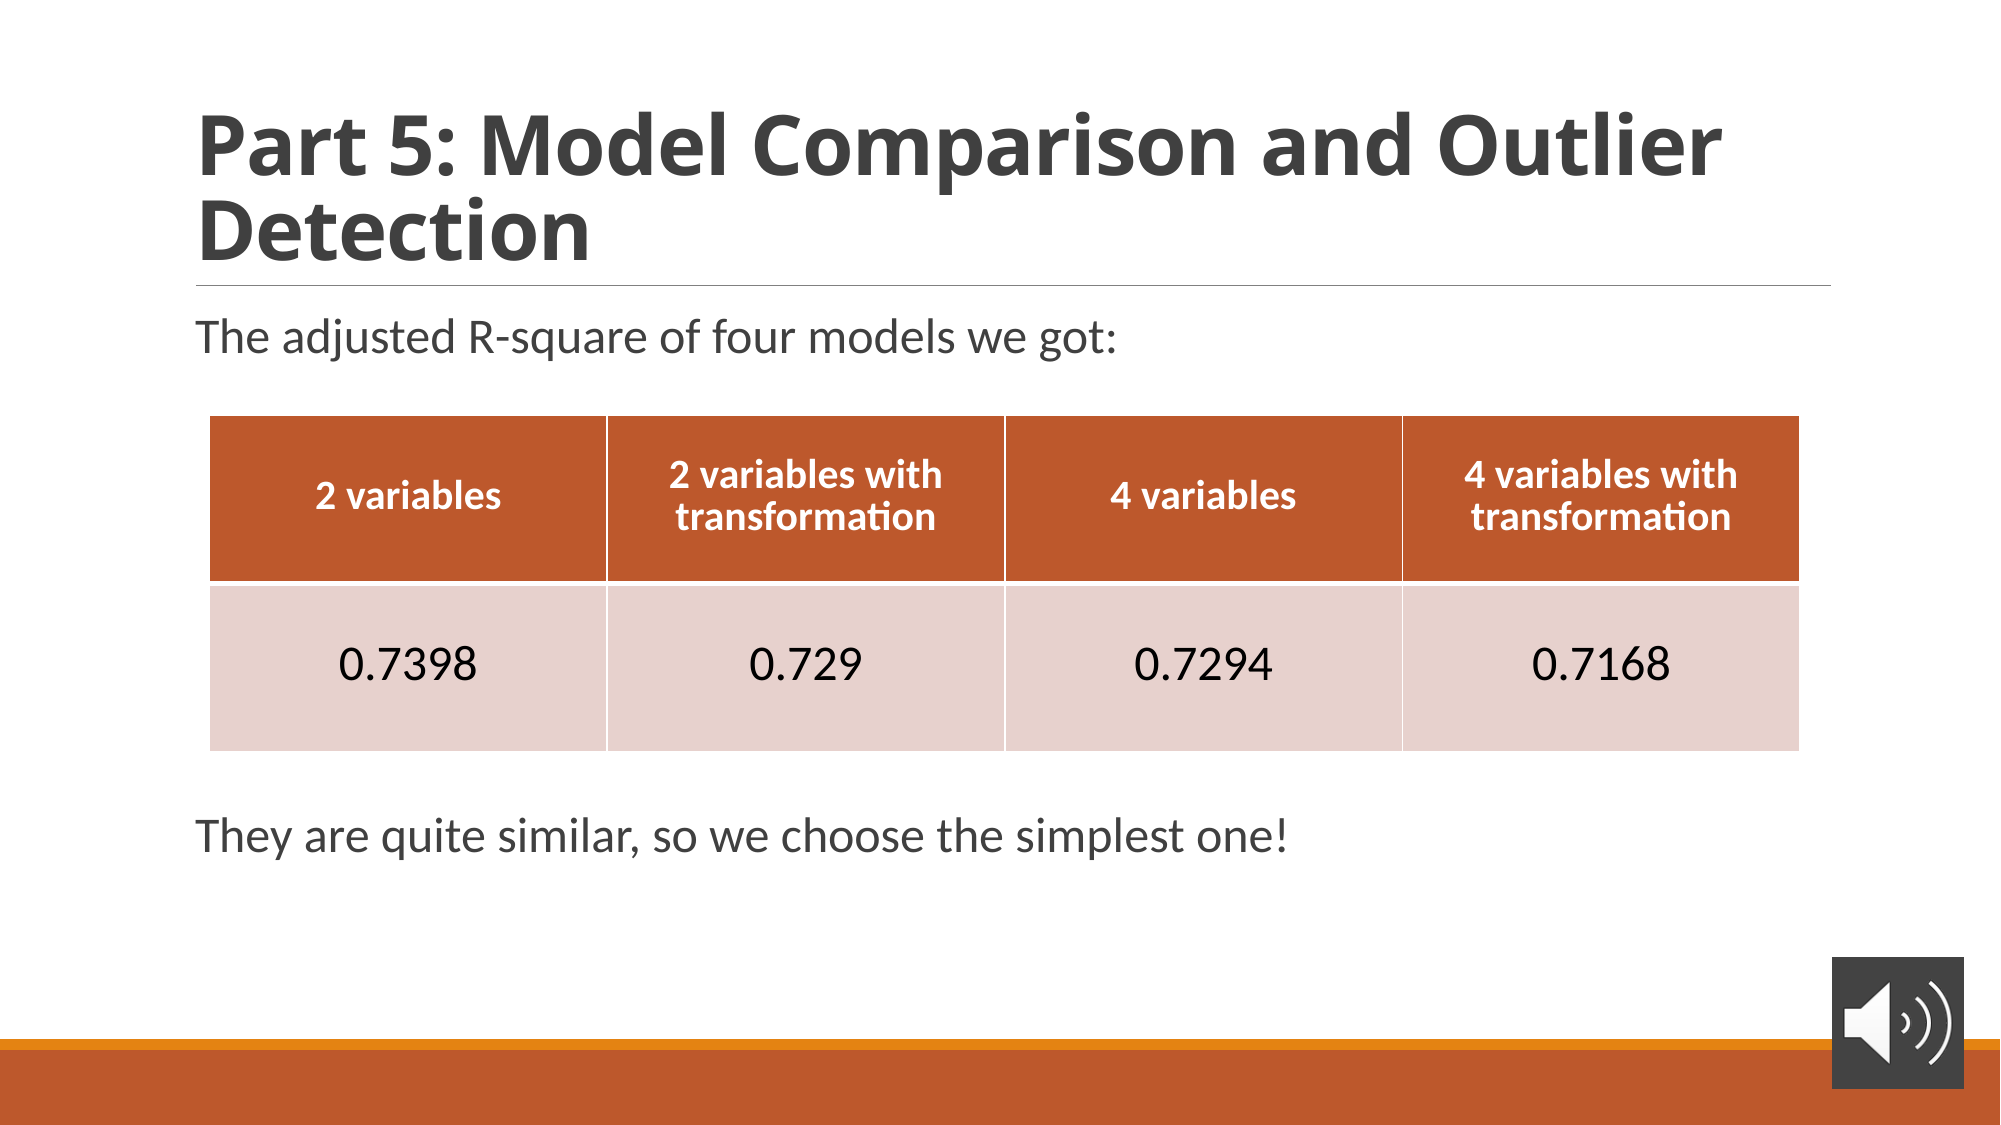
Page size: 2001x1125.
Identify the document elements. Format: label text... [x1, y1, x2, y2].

table_header 2 variables with transformation [608, 416, 1004, 581]
table_header 2 variables [210, 416, 606, 581]
picture [1830, 955, 1966, 1091]
table_header 4 variables [1006, 416, 1402, 581]
table_cell 0.729 [608, 586, 1004, 751]
table_header 4 variables with transformation [1403, 416, 1799, 581]
table_cell 0.7168 [1403, 586, 1799, 751]
title Part 5: Model Comparison and Outlier Detection [180, 47, 1830, 285]
table_cell 0.7294 [1006, 586, 1402, 751]
table_cell 0.7398 [210, 586, 606, 751]
list The adjusted R-square of four models we got: They are quite similar, so we choose the simplest one! [180, 302, 1830, 963]
